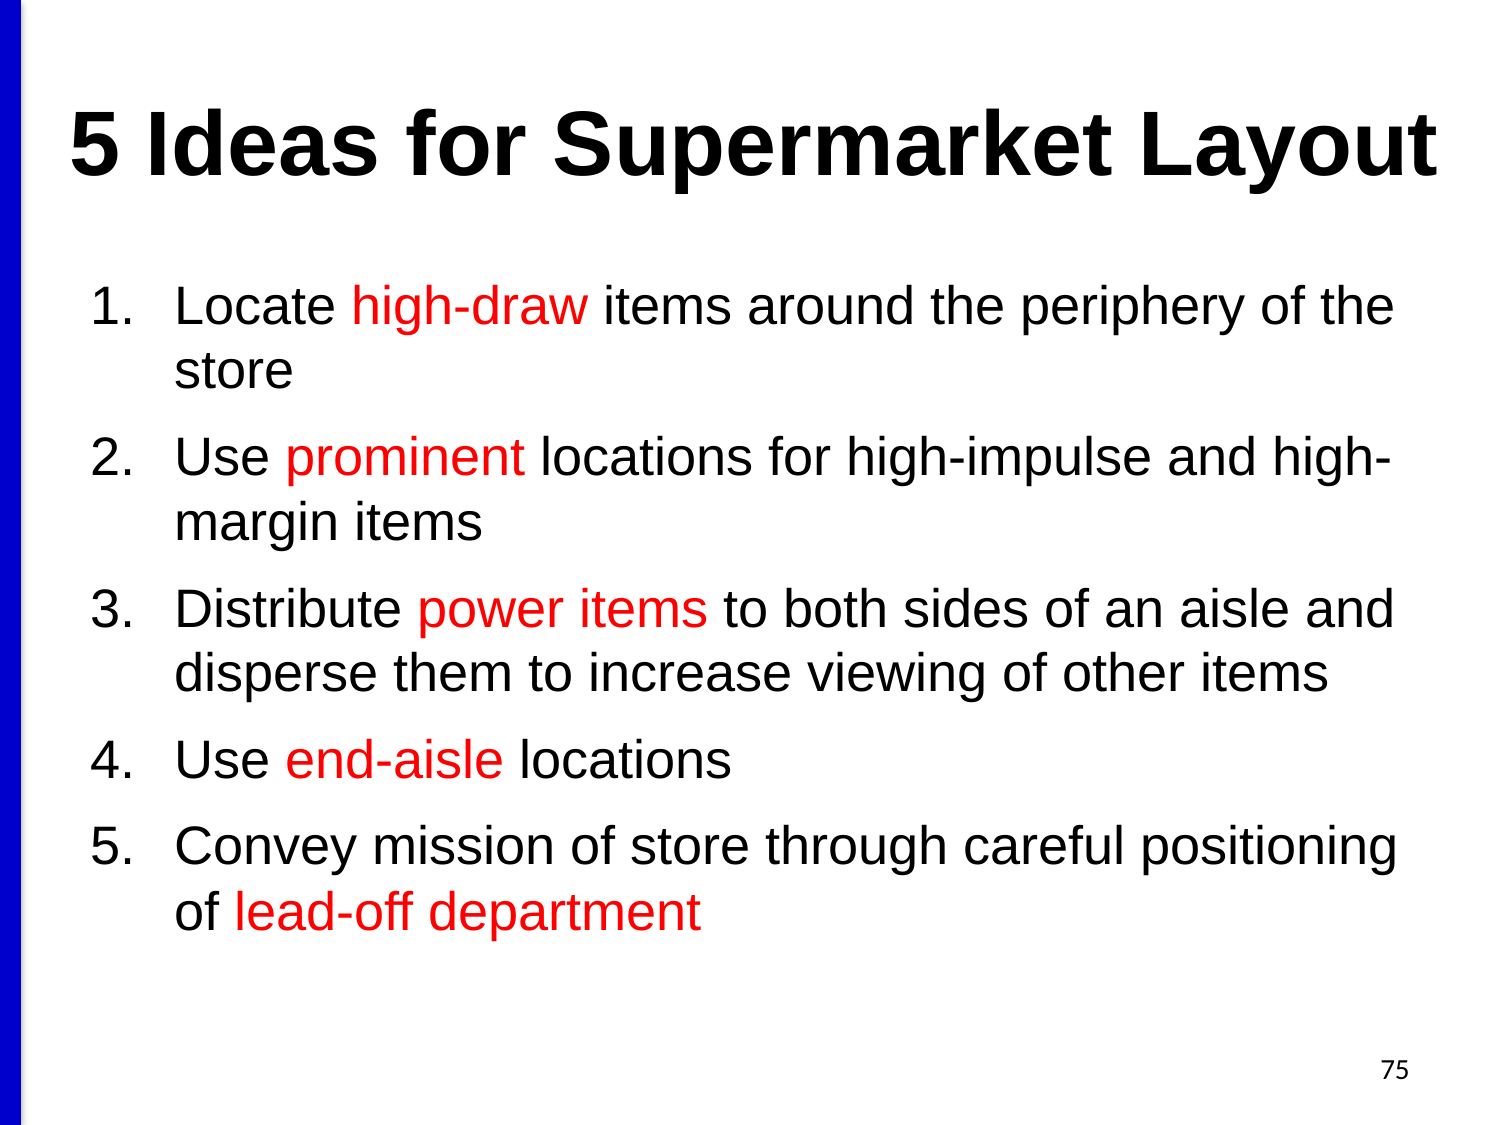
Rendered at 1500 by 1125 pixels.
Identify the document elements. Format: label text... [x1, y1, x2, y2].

slide_number 75 [1074, 1042, 1425, 1103]
list Locate high-draw items around the periphery of the store Use prominent locations for high-impulse and high-margin items Distribute power items to both sides of an aisle and disperse them to increase viewing of other items Use end-aisle locations Convey mission of store through careful positioning of lead-off department [75, 262, 1425, 1005]
title 5 Ideas for Supermarket Layout [10, 45, 1500, 233]
